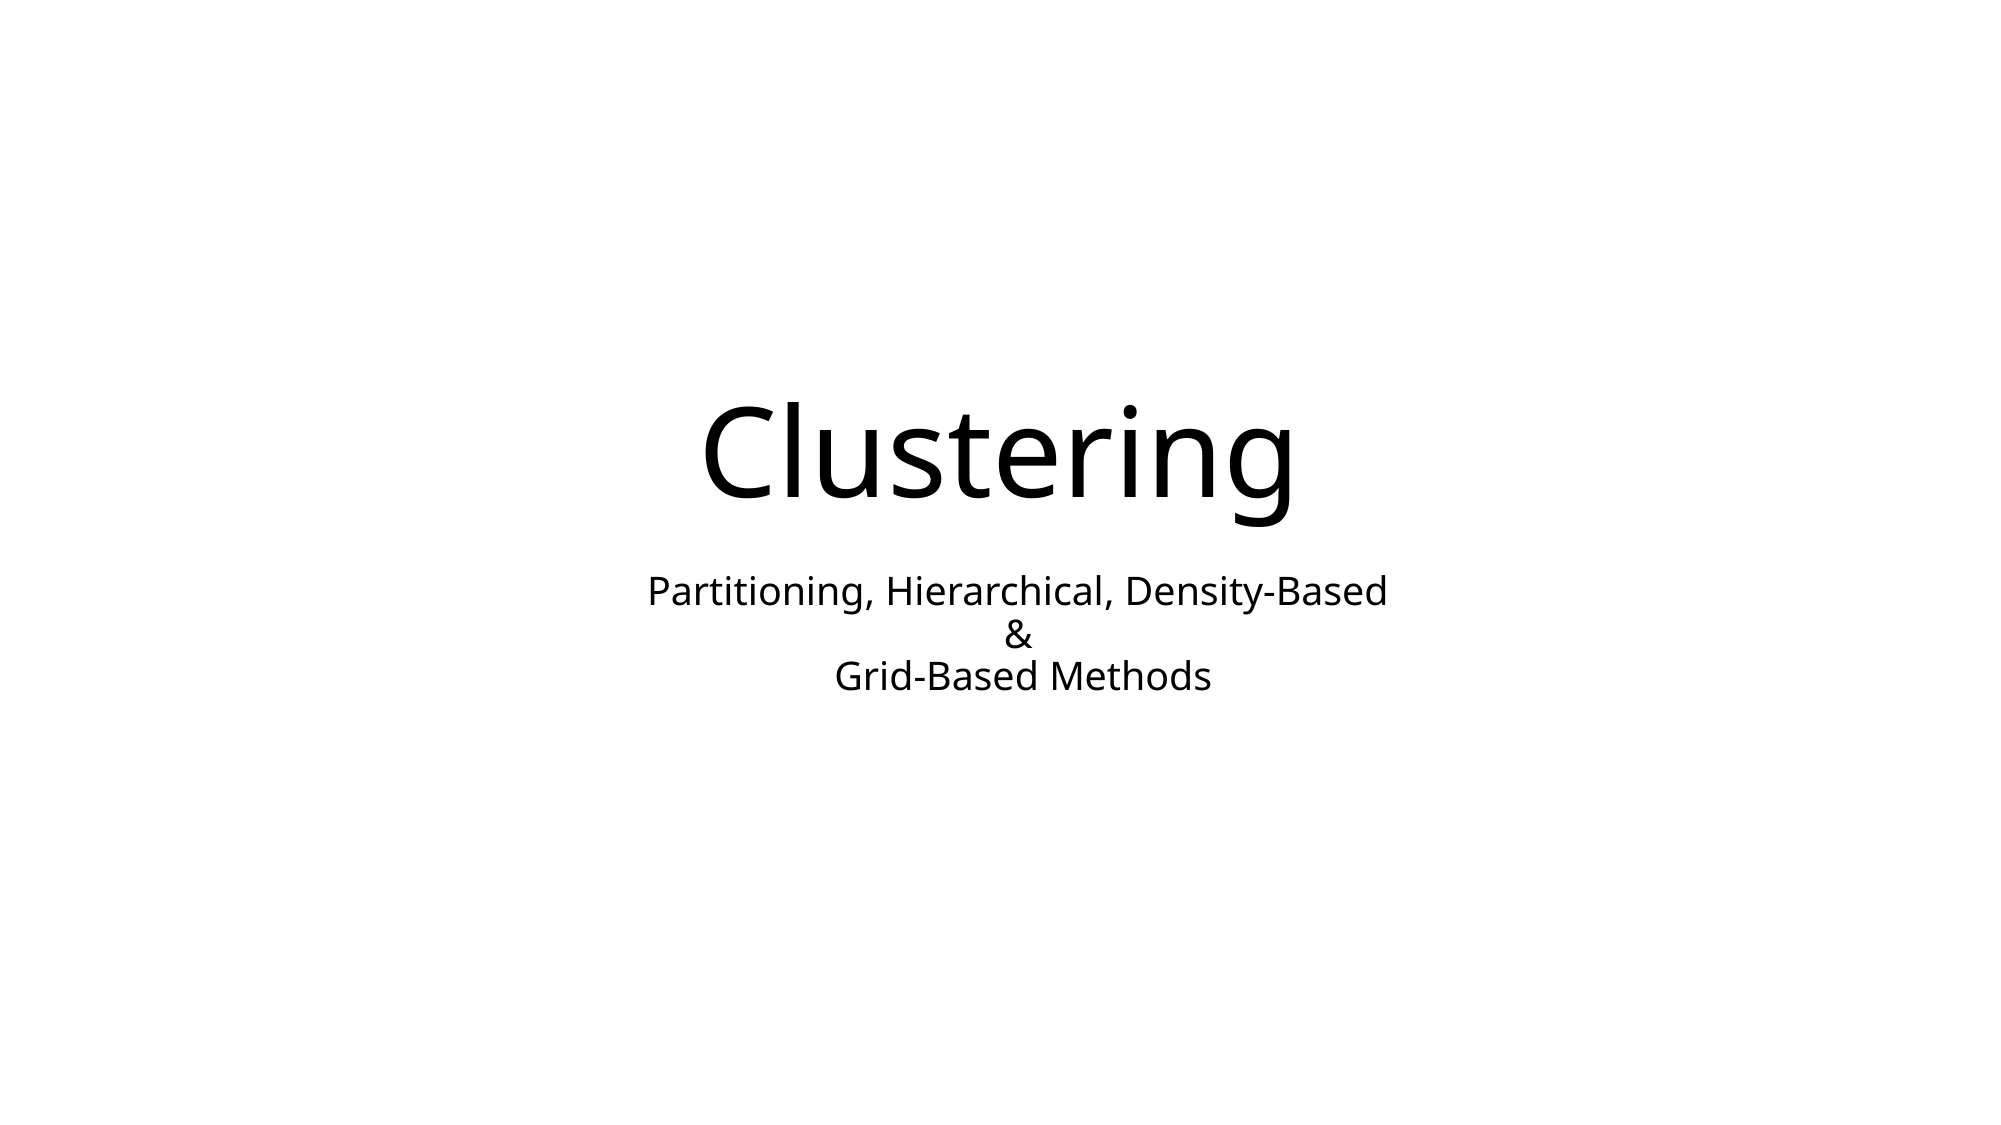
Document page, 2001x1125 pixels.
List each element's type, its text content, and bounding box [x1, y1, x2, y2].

text_box Partitioning, Hierarchical, Density-Based & Grid-Based Methods [273, 562, 1774, 707]
title Clustering [249, 312, 1750, 532]
